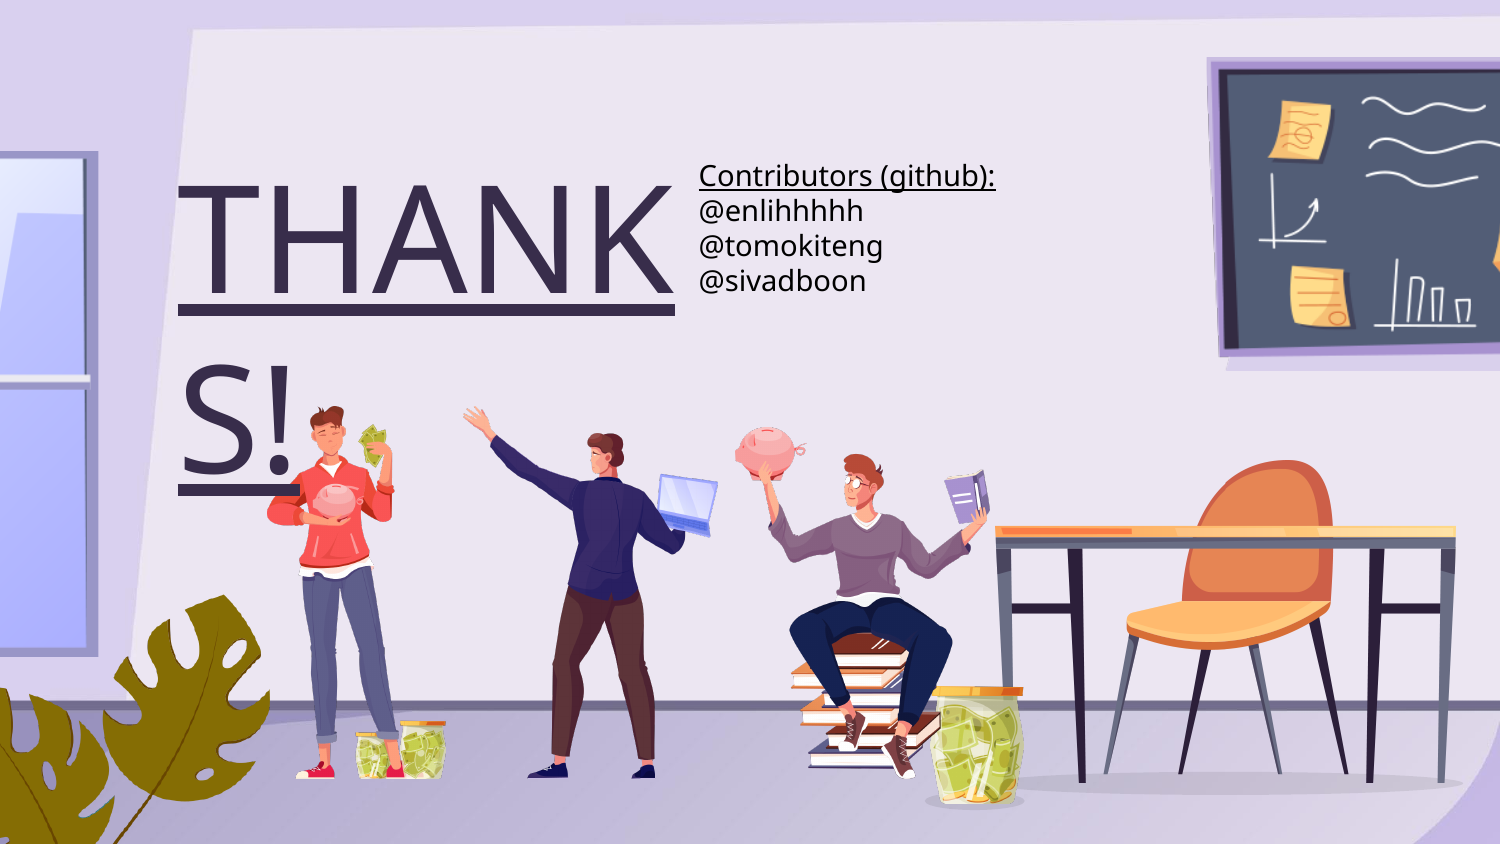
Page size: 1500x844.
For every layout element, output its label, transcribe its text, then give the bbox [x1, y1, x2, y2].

text_box THANKS! [162, 135, 701, 511]
text_box Contributors (github): @enlihhhhh @tomokiteng @sivadboon [683, 154, 1035, 300]
picture [0, 0, 1500, 844]
